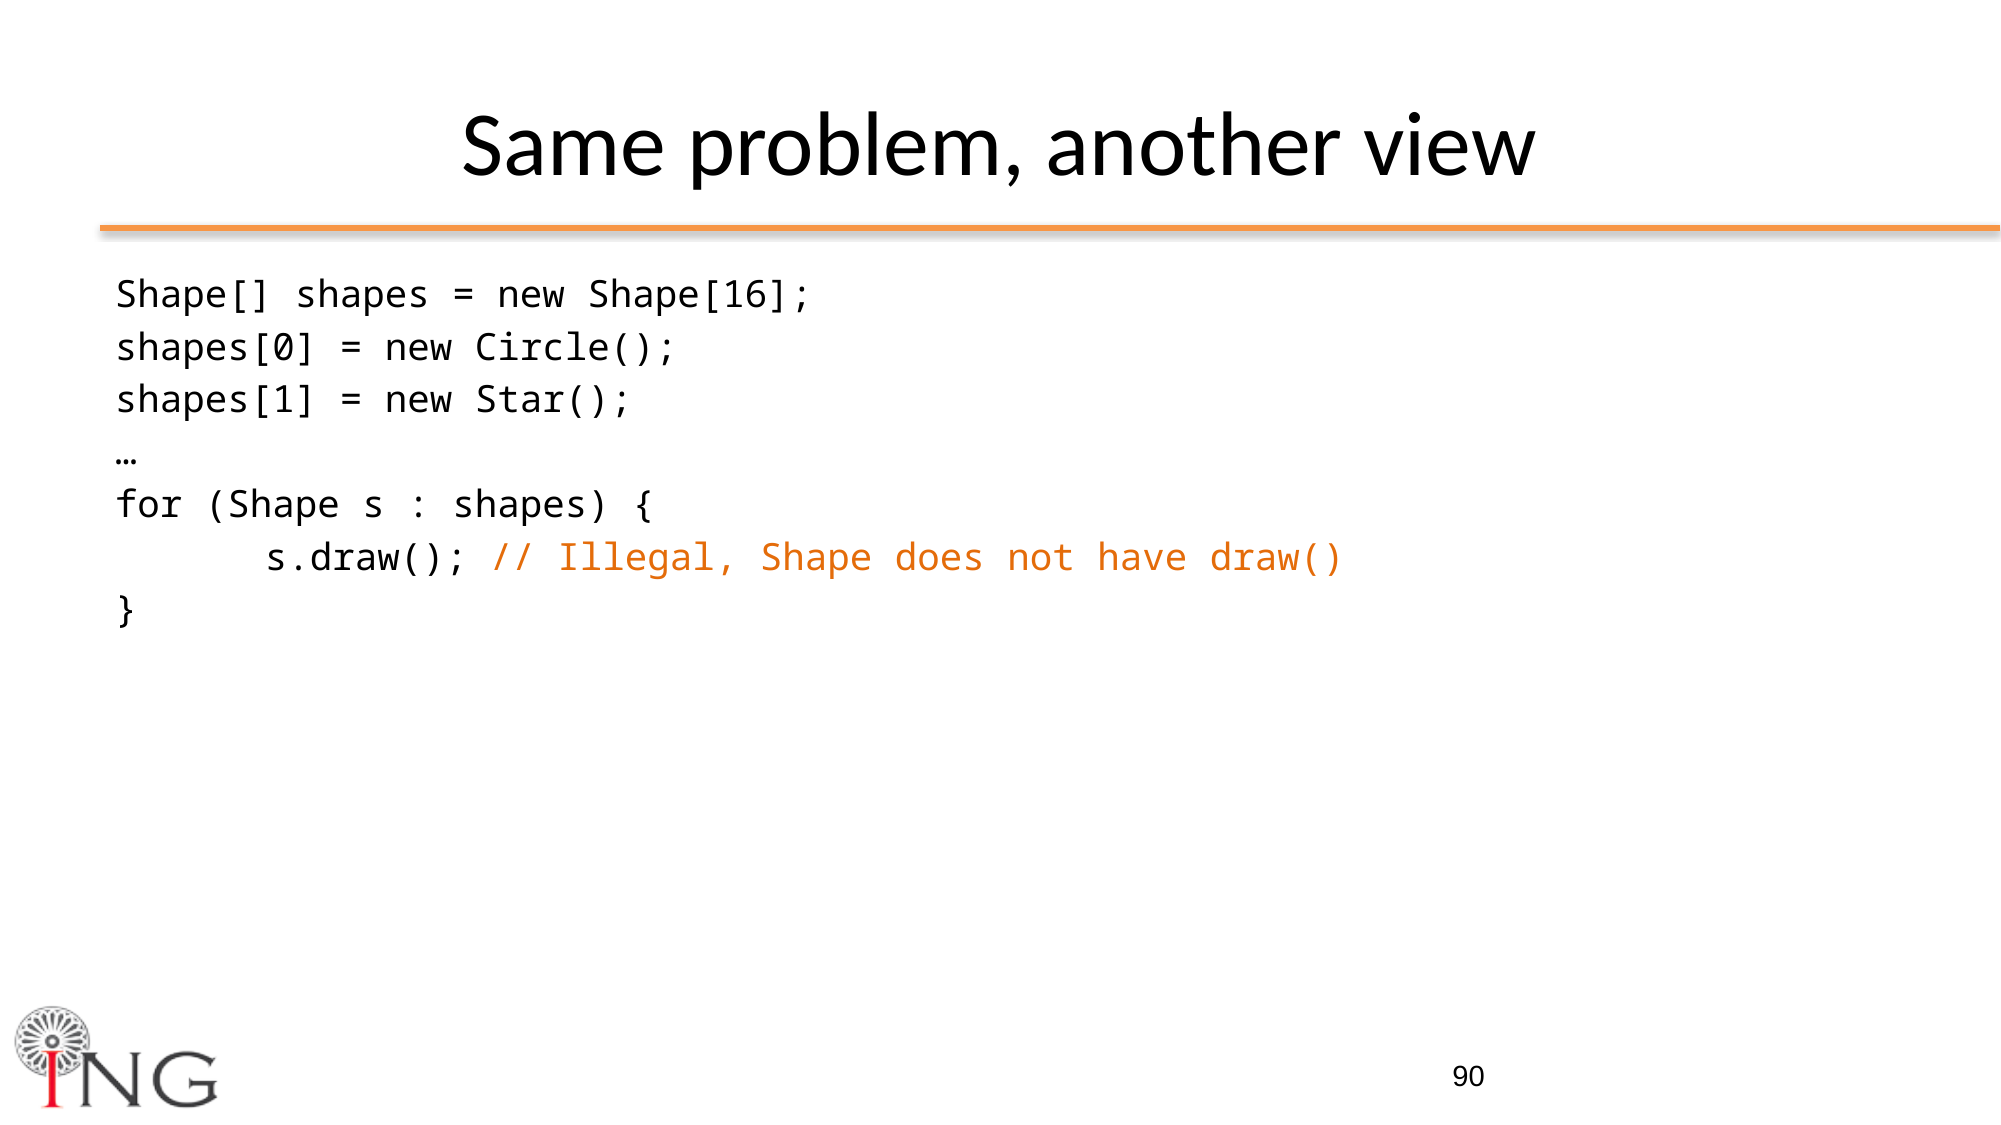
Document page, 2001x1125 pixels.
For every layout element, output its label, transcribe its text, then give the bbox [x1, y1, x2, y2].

title Same problem, another view [99, 45, 1900, 233]
list Shape[] shapes = new Shape[16]; shapes[0] = new Circle(); shapes[1] = new Star(); … for (Shape s : shapes) { s.draw(); // Illegal, Shape does not have draw() } [99, 262, 1900, 1005]
picture [0, 987, 244, 1125]
slide_number 90 [1437, 1050, 1750, 1125]
